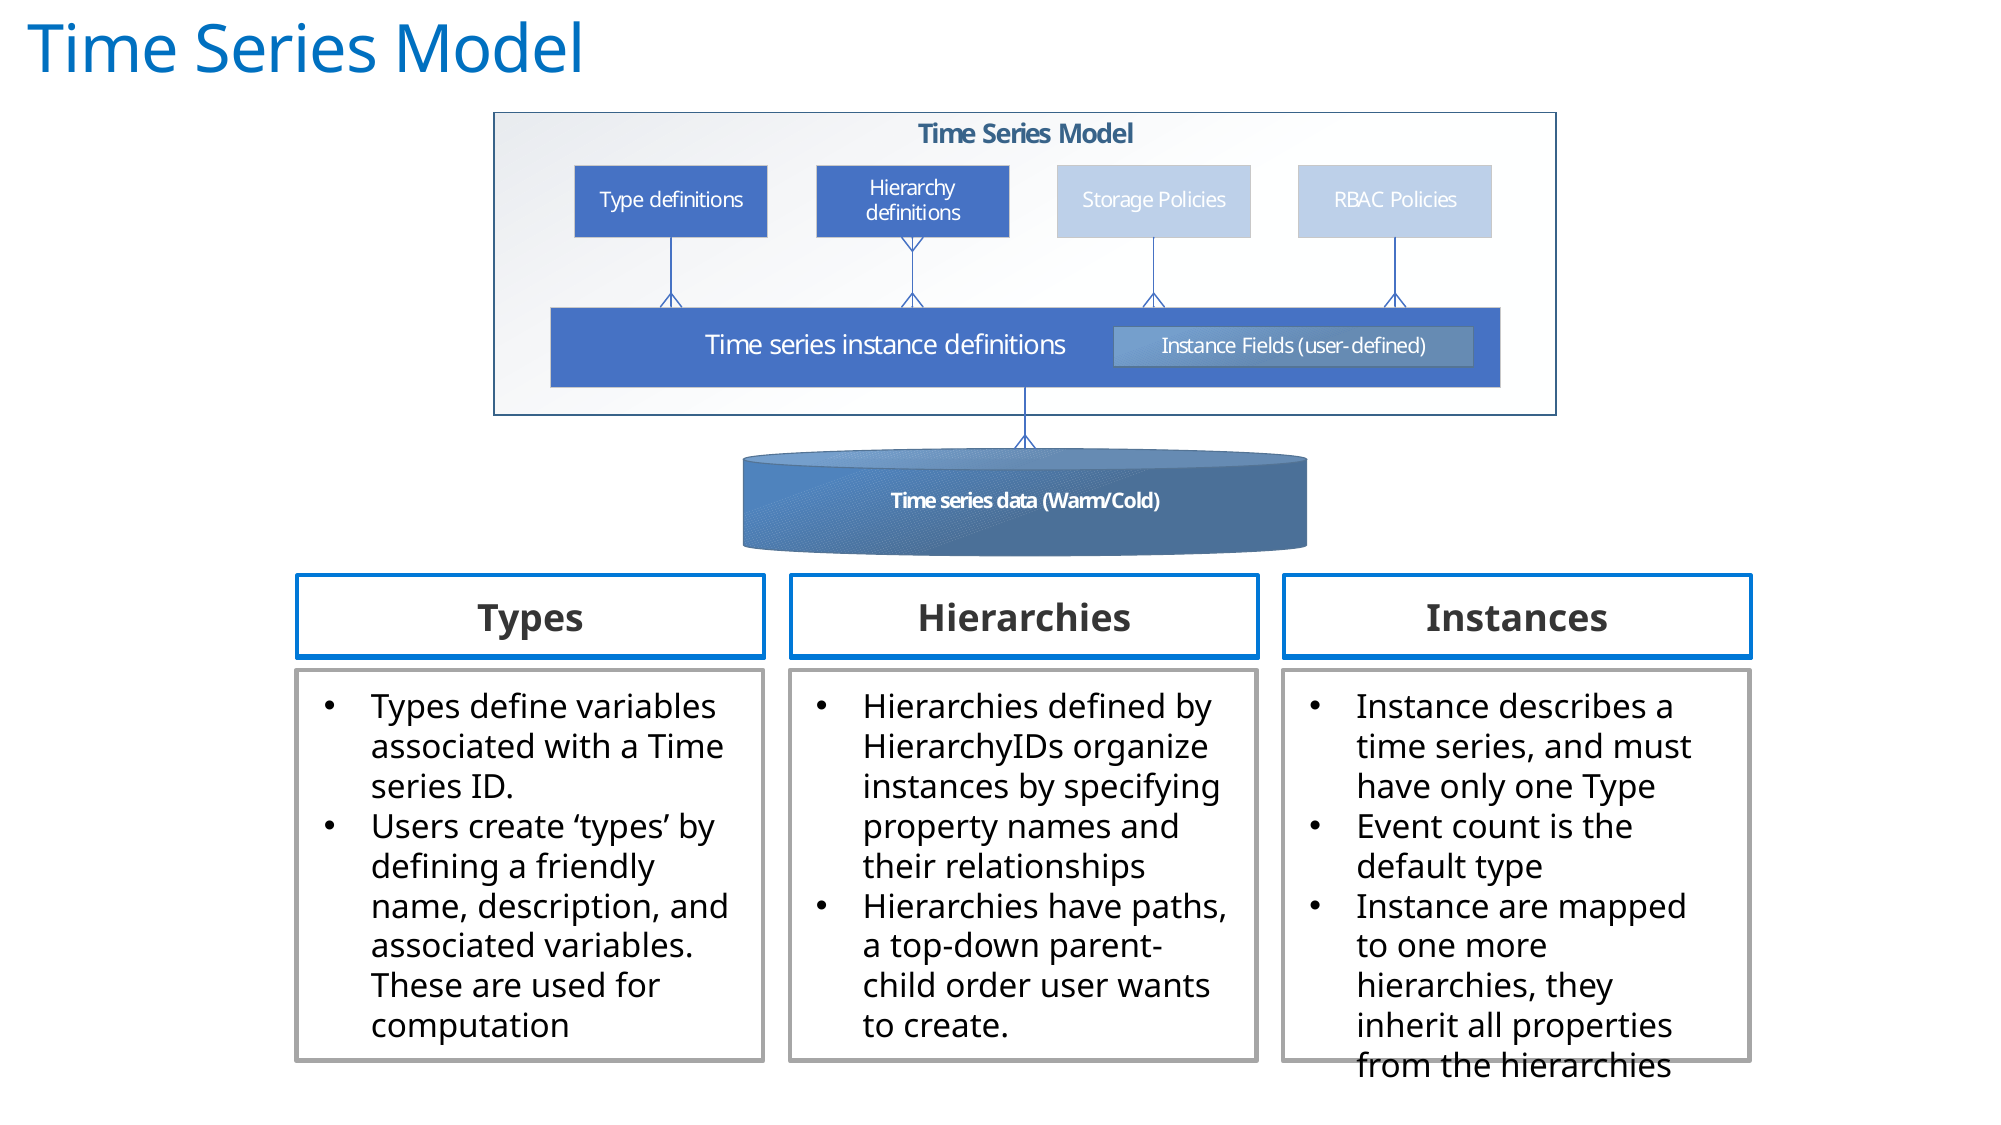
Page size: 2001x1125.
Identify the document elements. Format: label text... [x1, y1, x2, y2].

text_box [295, 574, 1752, 1097]
text_box Time Series Model [27, 5, 1836, 86]
picture [491, 105, 1558, 557]
